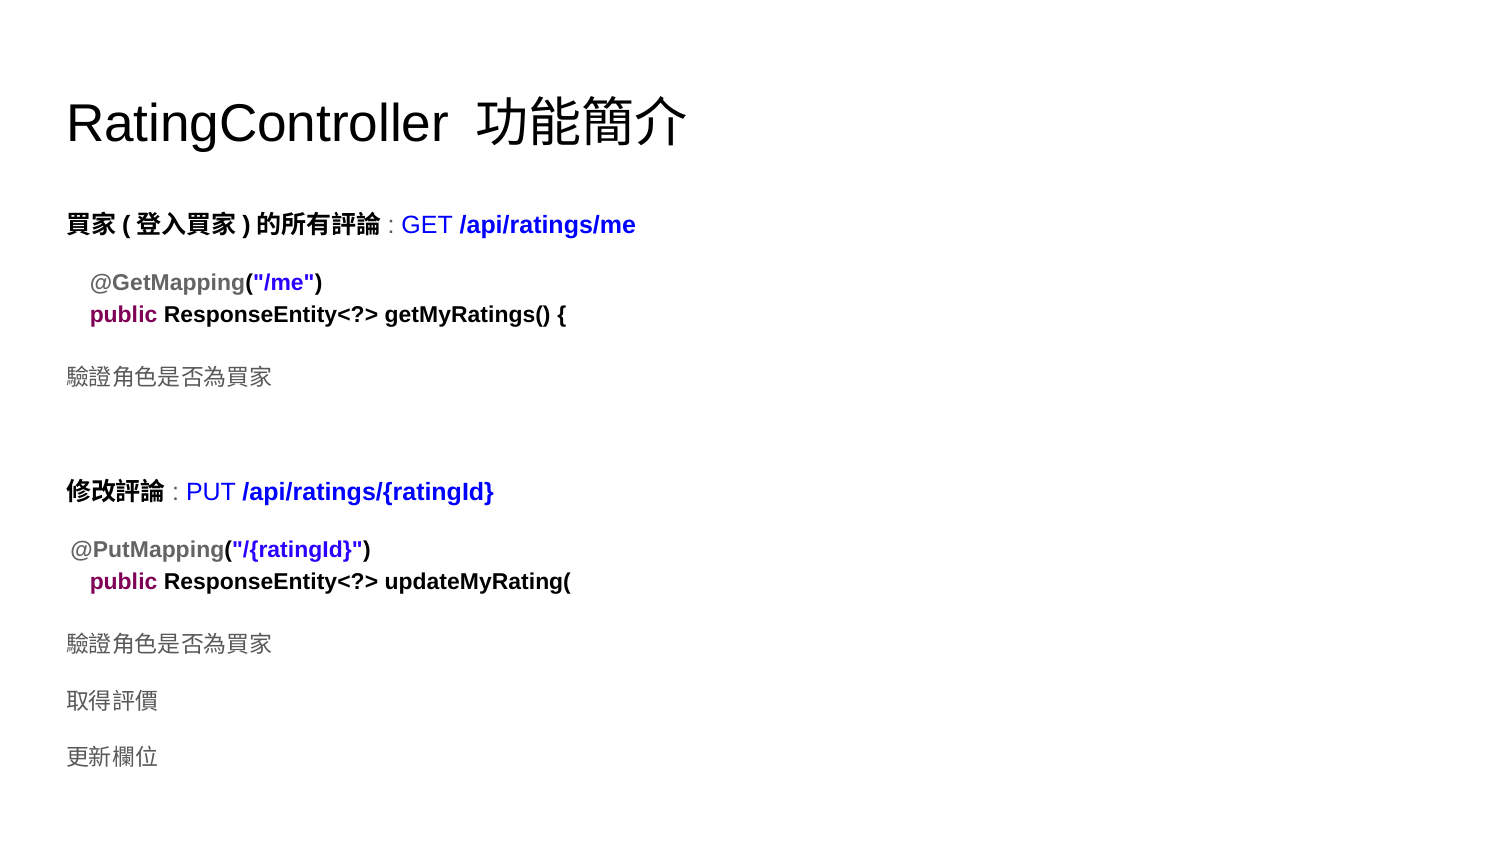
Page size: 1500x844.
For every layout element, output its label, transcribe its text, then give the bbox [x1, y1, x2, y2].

title RatingController 功能簡介 [51, 72, 1449, 167]
list 買家(登入買家)的所有評論: GET /api/ratings/me @GetMapping("/me") public ResponseEntity<?> getMyRatings() { 驗證角色是否為買家 修改評論: PUT /api/ratings/{ratingId} @PutMapping("/{ratingId}") public ResponseEntity<?> updateMyRating( 驗證角色是否為買家 取得評價 更新欄位 [51, 189, 1449, 800]
